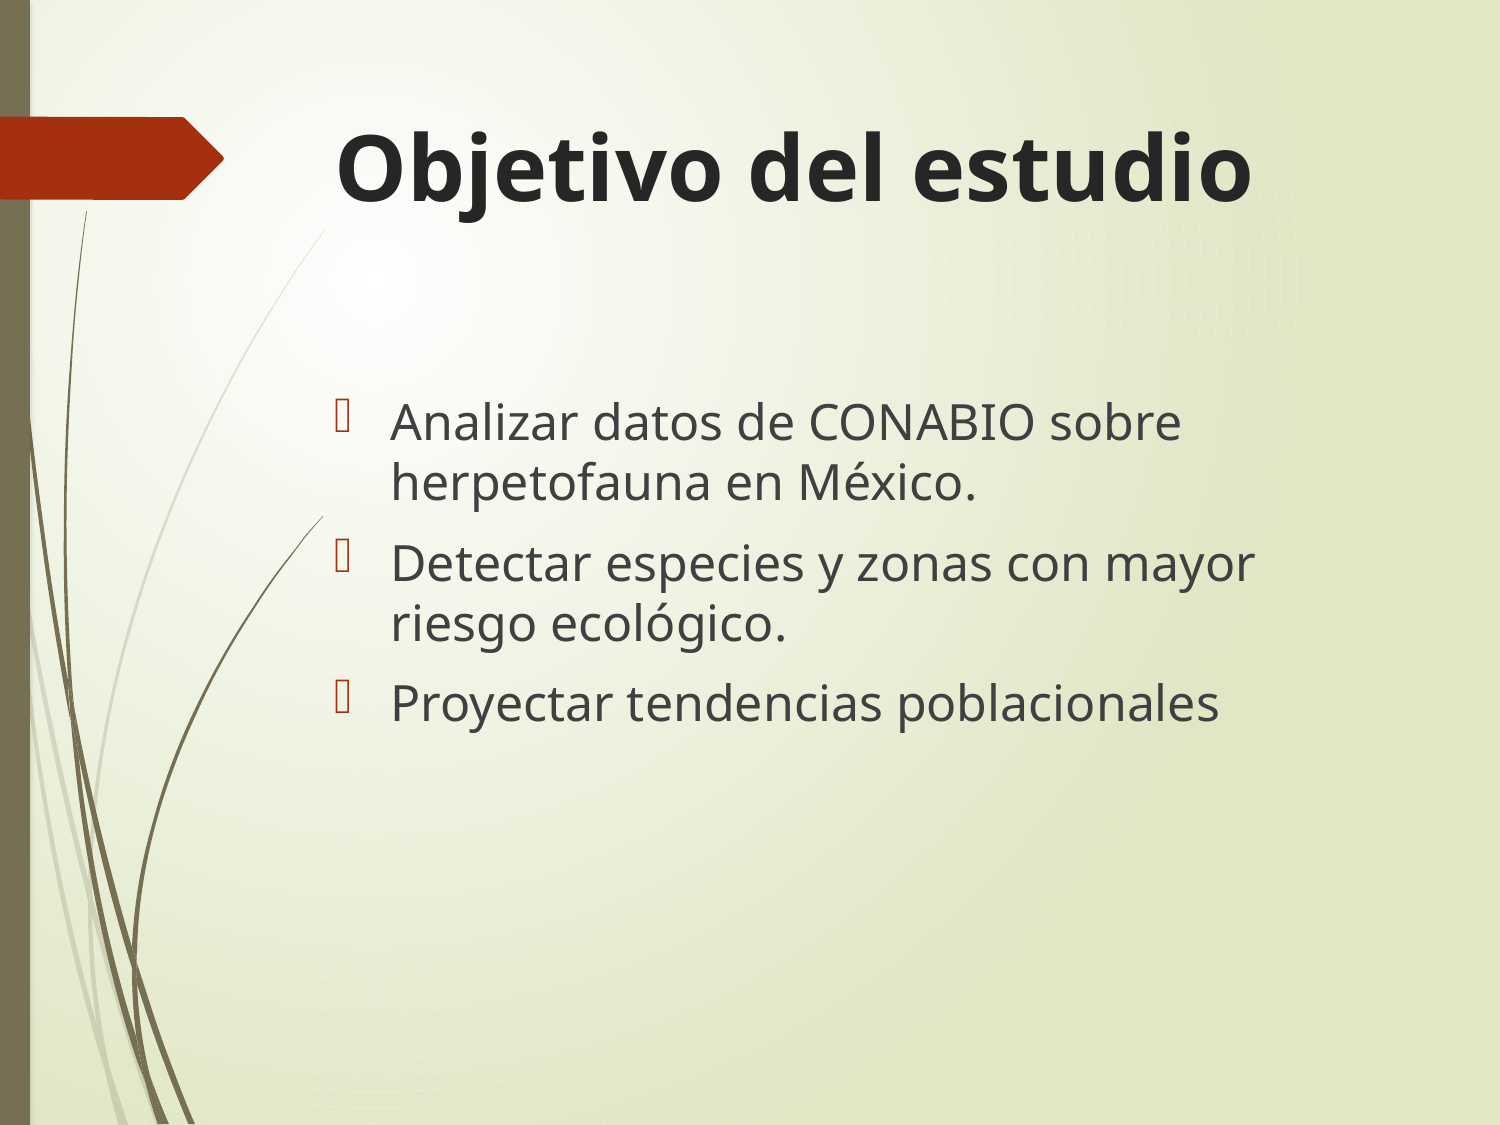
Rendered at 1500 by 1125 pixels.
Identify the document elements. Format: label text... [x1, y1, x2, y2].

list Analizar datos de CONABIO sobre herpetofauna en México. Detectar especies y zonas con mayor riesgo ecológico. Proyectar tendencias poblacionales [319, 316, 1401, 937]
title Objetivo del estudio [319, 102, 1400, 313]
